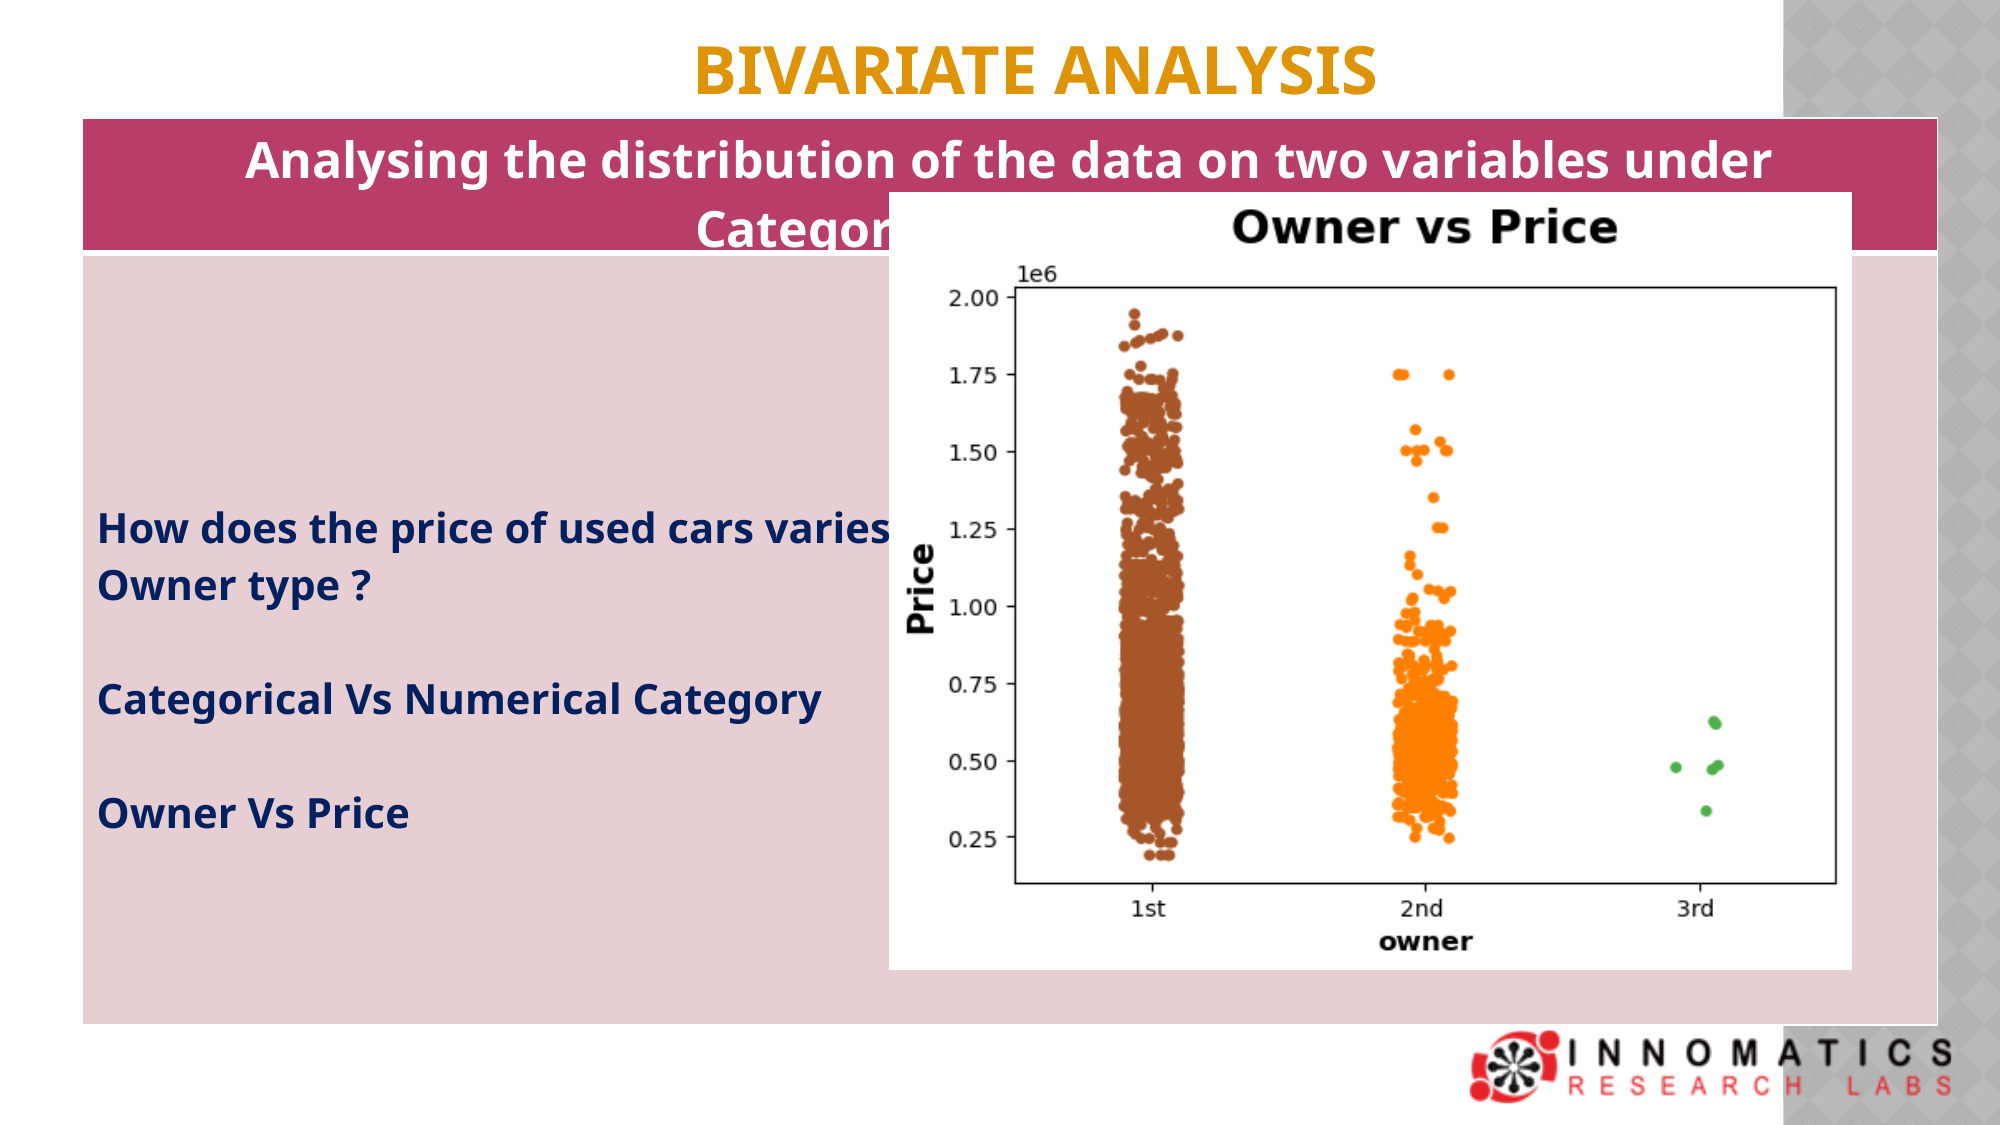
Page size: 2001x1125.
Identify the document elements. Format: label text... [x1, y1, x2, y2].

table_header Analysing the distribution of the data on two variables under Categorical Vs Numerical [83, 119, 1937, 250]
table_cell How does the price of used cars varies with Owner type ? Categorical Vs Numerical Category Owner Vs Price [83, 256, 1937, 1024]
picture [1445, 1014, 1975, 1125]
text_box BIVARIATE ANALYSIS [453, 35, 1454, 115]
picture [888, 191, 1852, 970]
